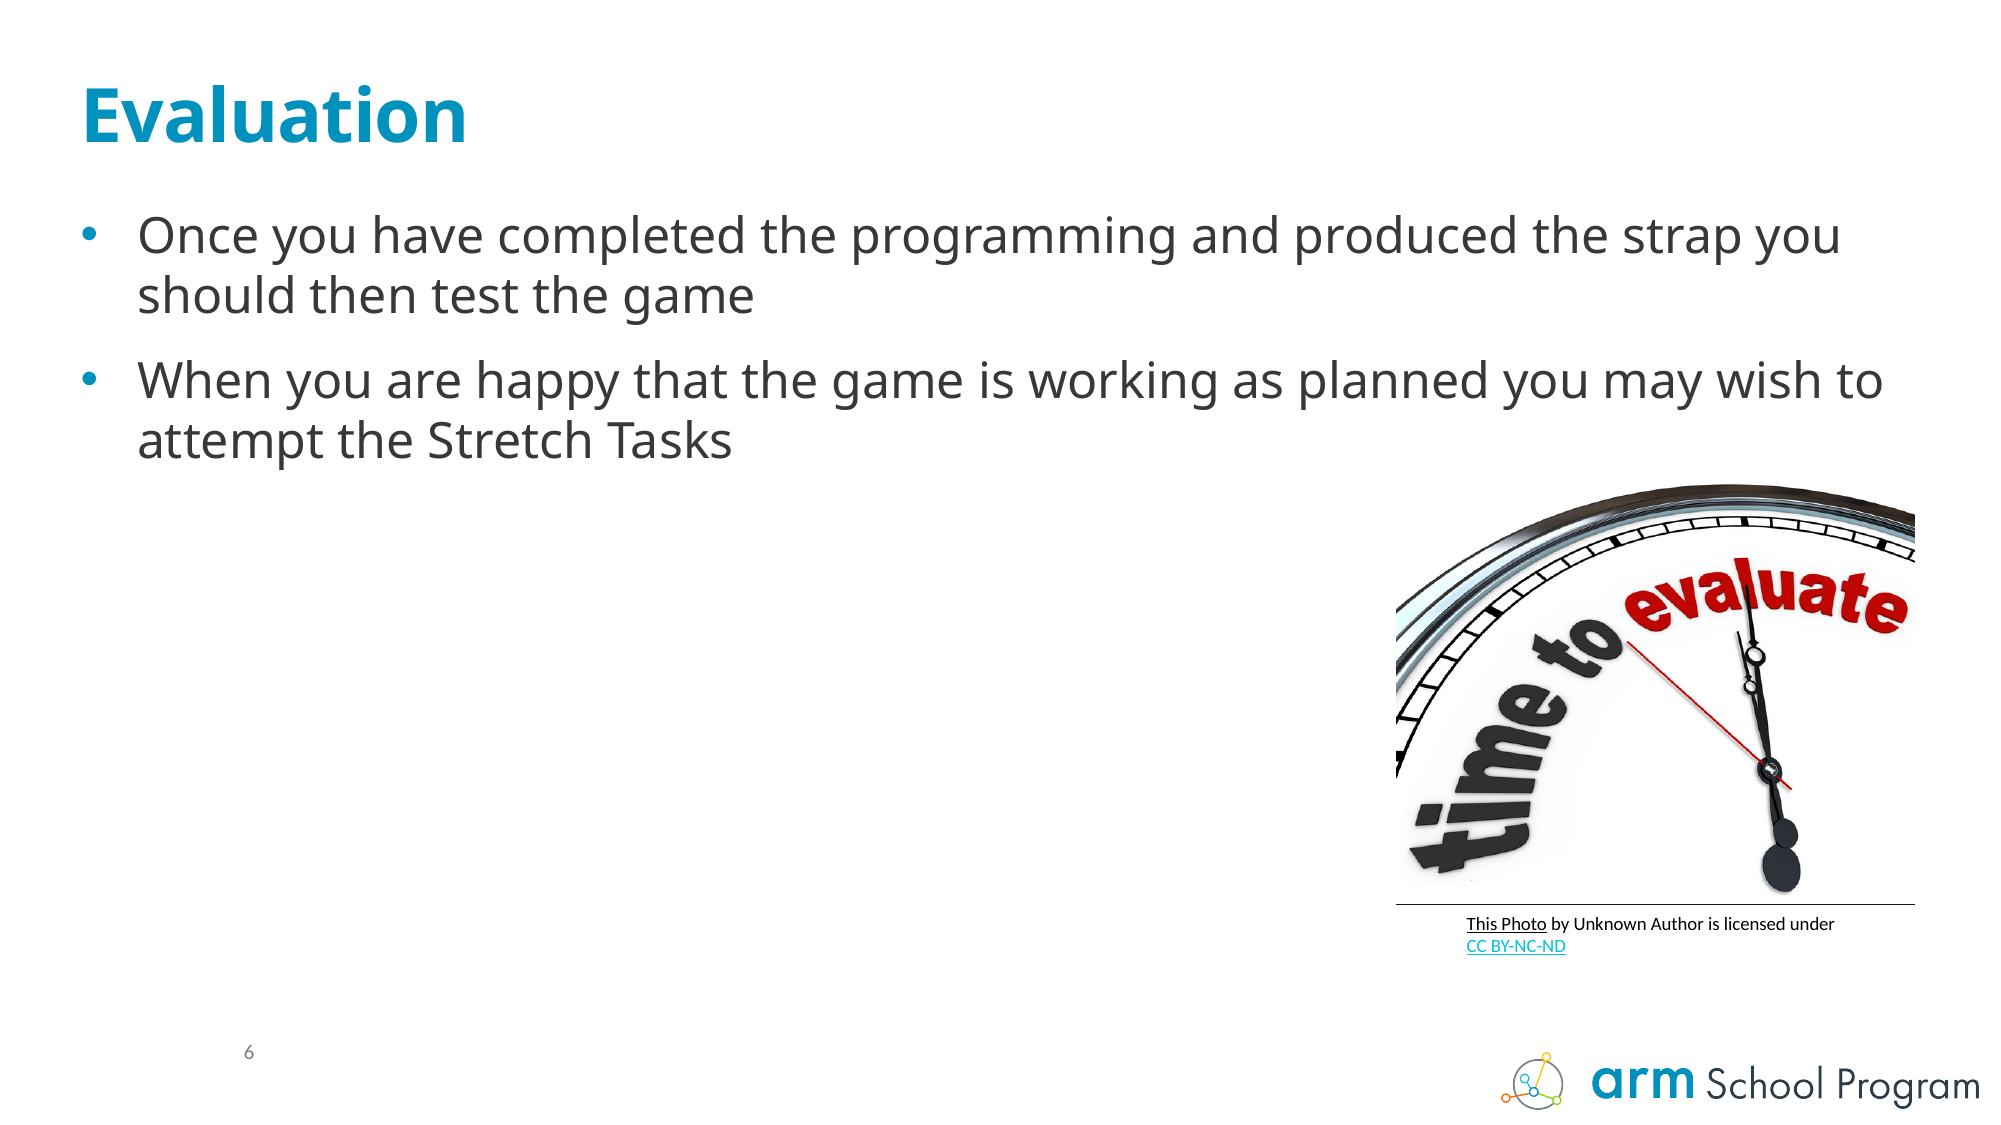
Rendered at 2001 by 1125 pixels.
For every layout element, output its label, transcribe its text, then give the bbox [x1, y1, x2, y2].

list Once you have completed the programming and produced the strap you should then test the game When you are happy that the game is working as planned you may wish to attempt the Stretch Tasks [80, 203, 1915, 957]
text_box This Photo by Unknown Author is licensed under CC BY-NC-ND [1466, 911, 1915, 957]
picture [1501, 1052, 1979, 1110]
title Evaluation [80, 48, 1915, 158]
picture [1396, 464, 1915, 905]
